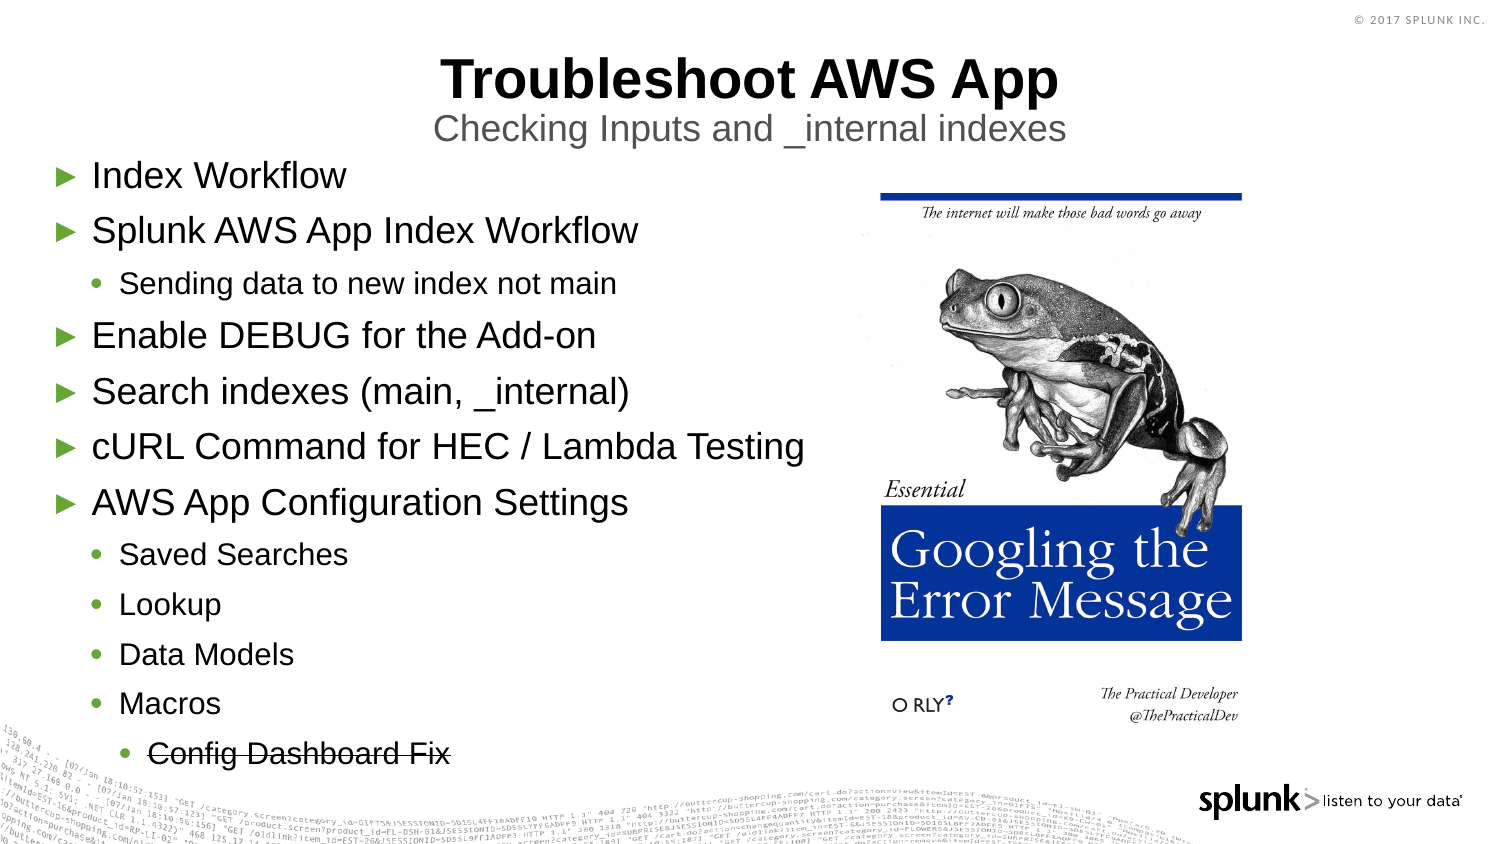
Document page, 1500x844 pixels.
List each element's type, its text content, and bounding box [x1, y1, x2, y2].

picture [0, 0, 1500, 844]
list Index Workflow Splunk AWS App Index Workflow Sending data to new index not main Enable DEBUG for the Add-on Search indexes (main, _internal) cURL Command for HEC / Lambda Testing AWS App Configuration Settings Saved Searches Lookup Data Models Macros Config Dashboard Fix [56, 142, 1444, 694]
subtitle Checking Inputs and _internal indexes [56, 108, 1444, 142]
title Troubleshoot AWS App [56, 38, 1444, 93]
